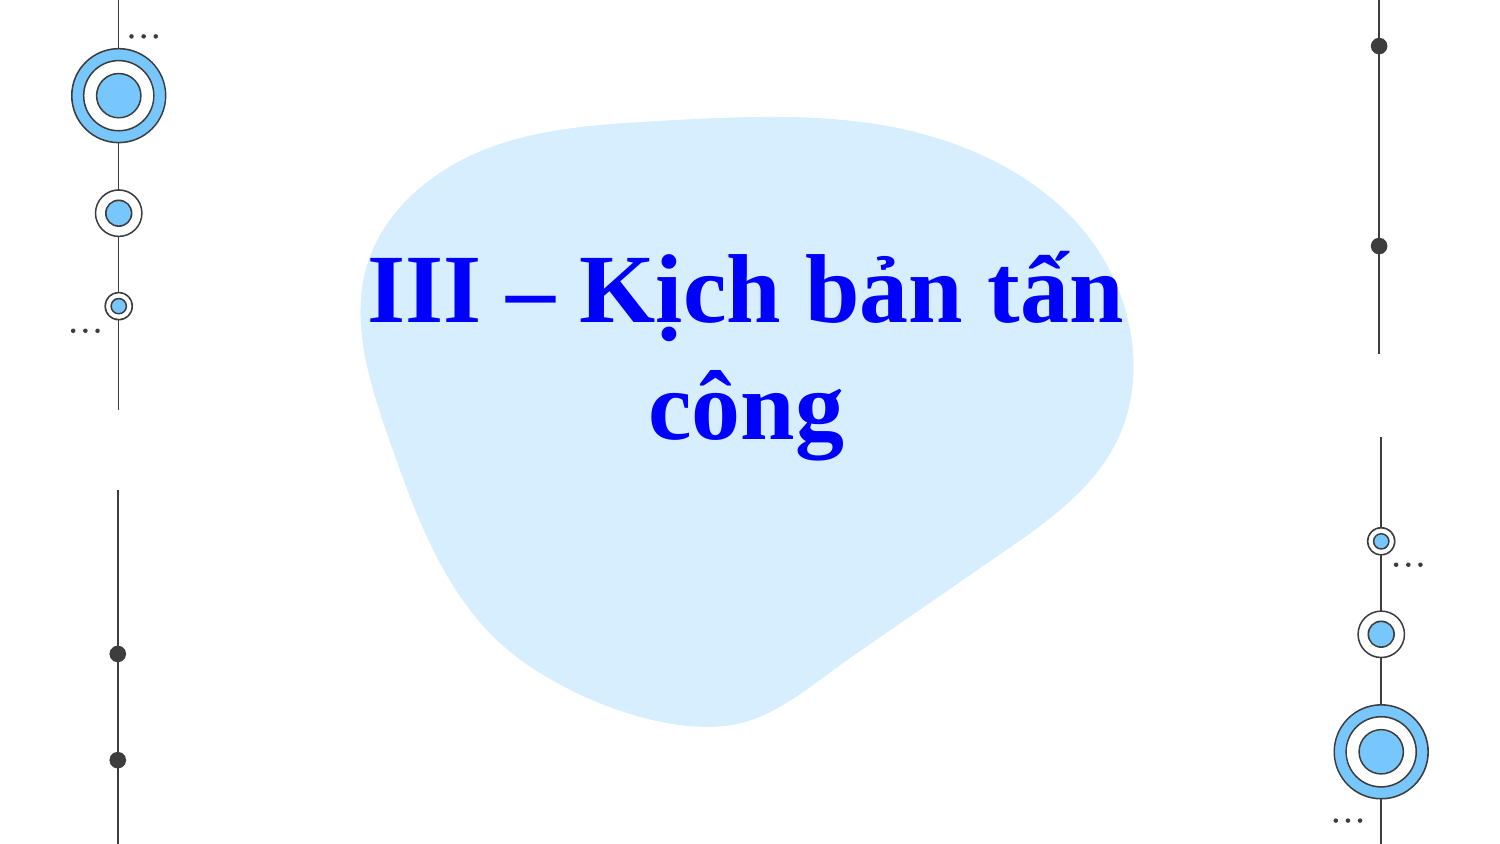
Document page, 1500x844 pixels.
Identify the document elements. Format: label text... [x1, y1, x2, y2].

title III – Kịch bản tấn công [286, 216, 1206, 468]
